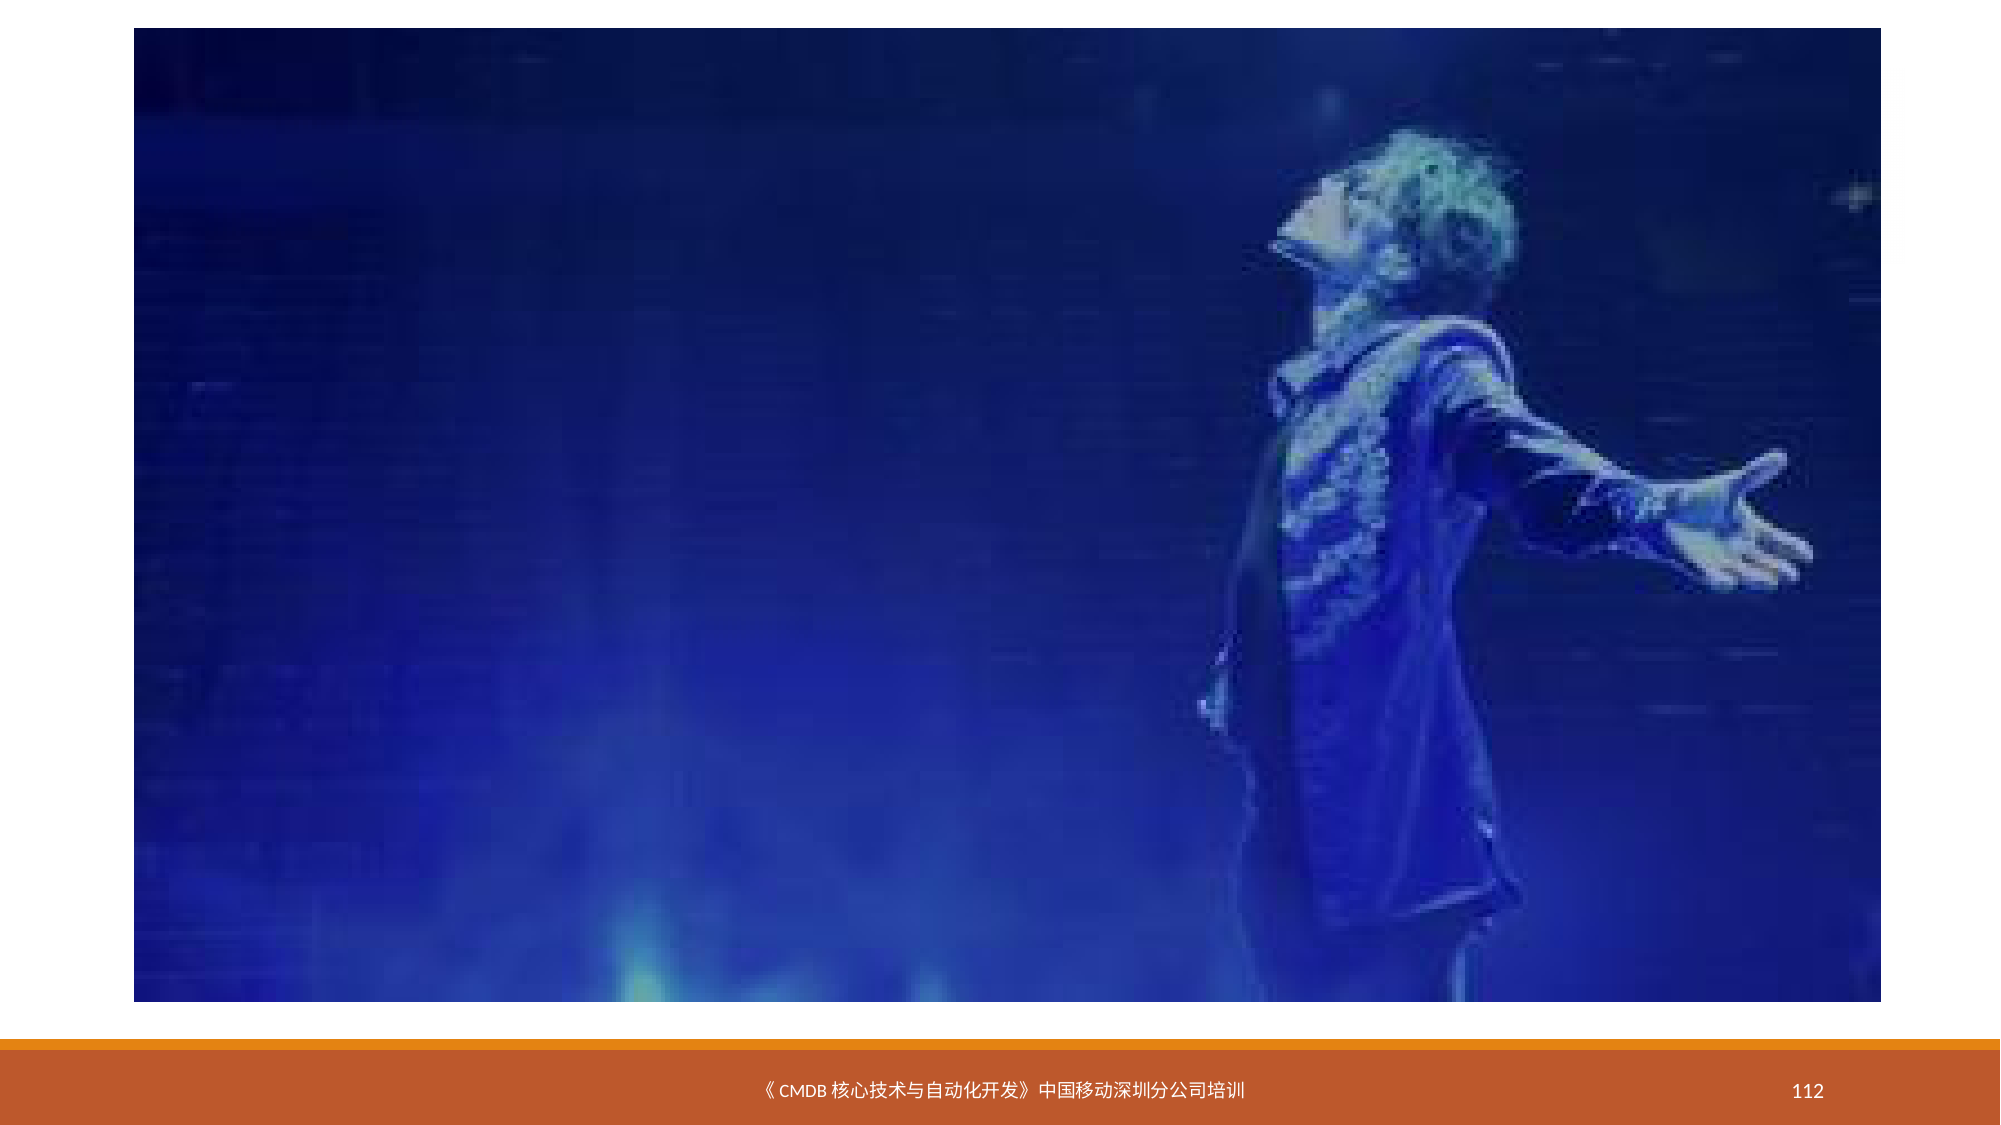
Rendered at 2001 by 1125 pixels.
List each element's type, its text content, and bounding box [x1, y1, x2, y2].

slide_number 112 [1624, 1059, 1840, 1120]
picture [133, 27, 1906, 1003]
footer 《CMDB核心技术与自动化开发》中国移动深圳分公司培训 [604, 1059, 1396, 1120]
